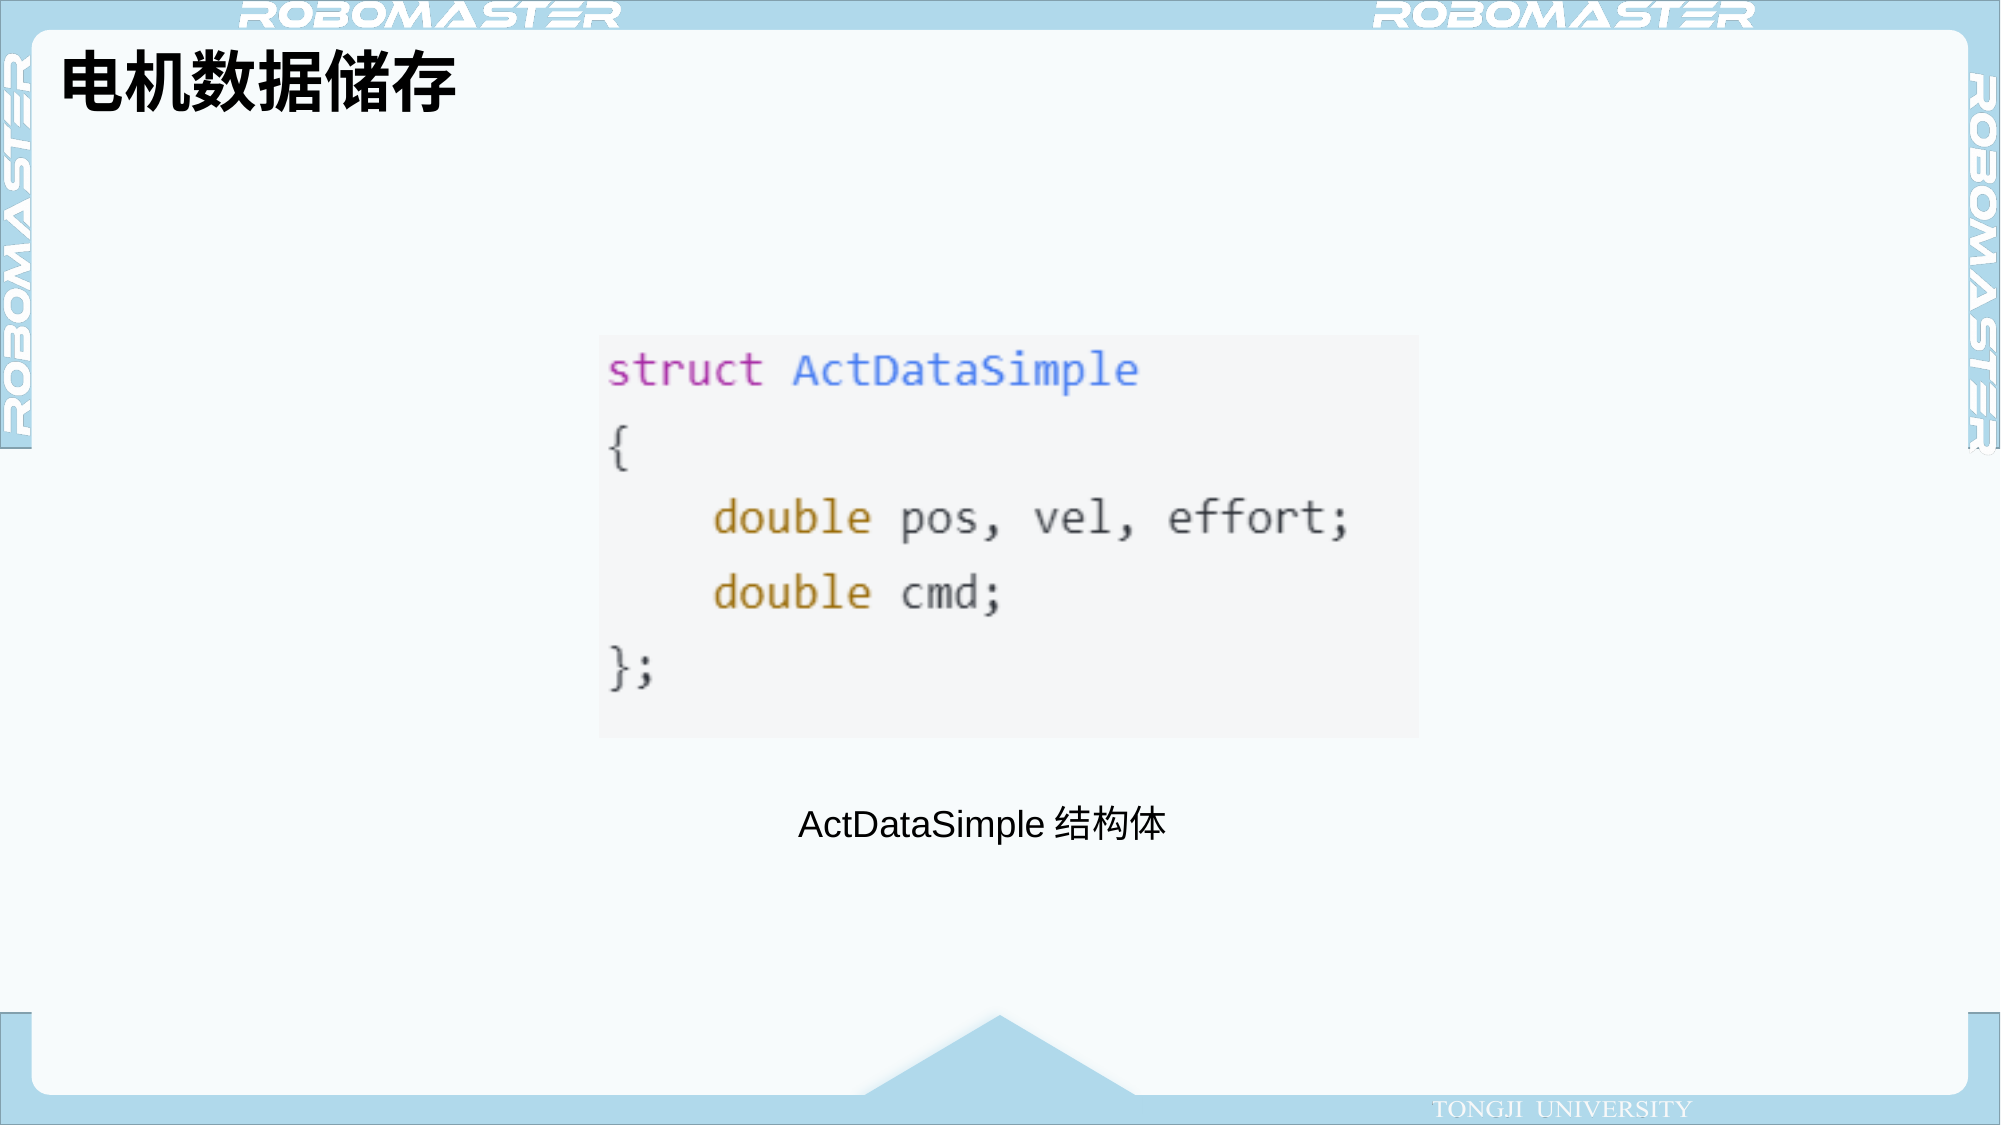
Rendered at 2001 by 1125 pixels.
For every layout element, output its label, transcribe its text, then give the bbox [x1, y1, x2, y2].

picture [1775, 221, 2000, 276]
picture [0, 232, 224, 288]
picture [599, 335, 1419, 738]
picture [1425, 1096, 1704, 1125]
text_box ActDataSimple结构体 [783, 792, 1182, 852]
picture [1336, 0, 1760, 38]
text_box 电机数据储存 [42, 32, 786, 127]
picture [202, 0, 626, 38]
